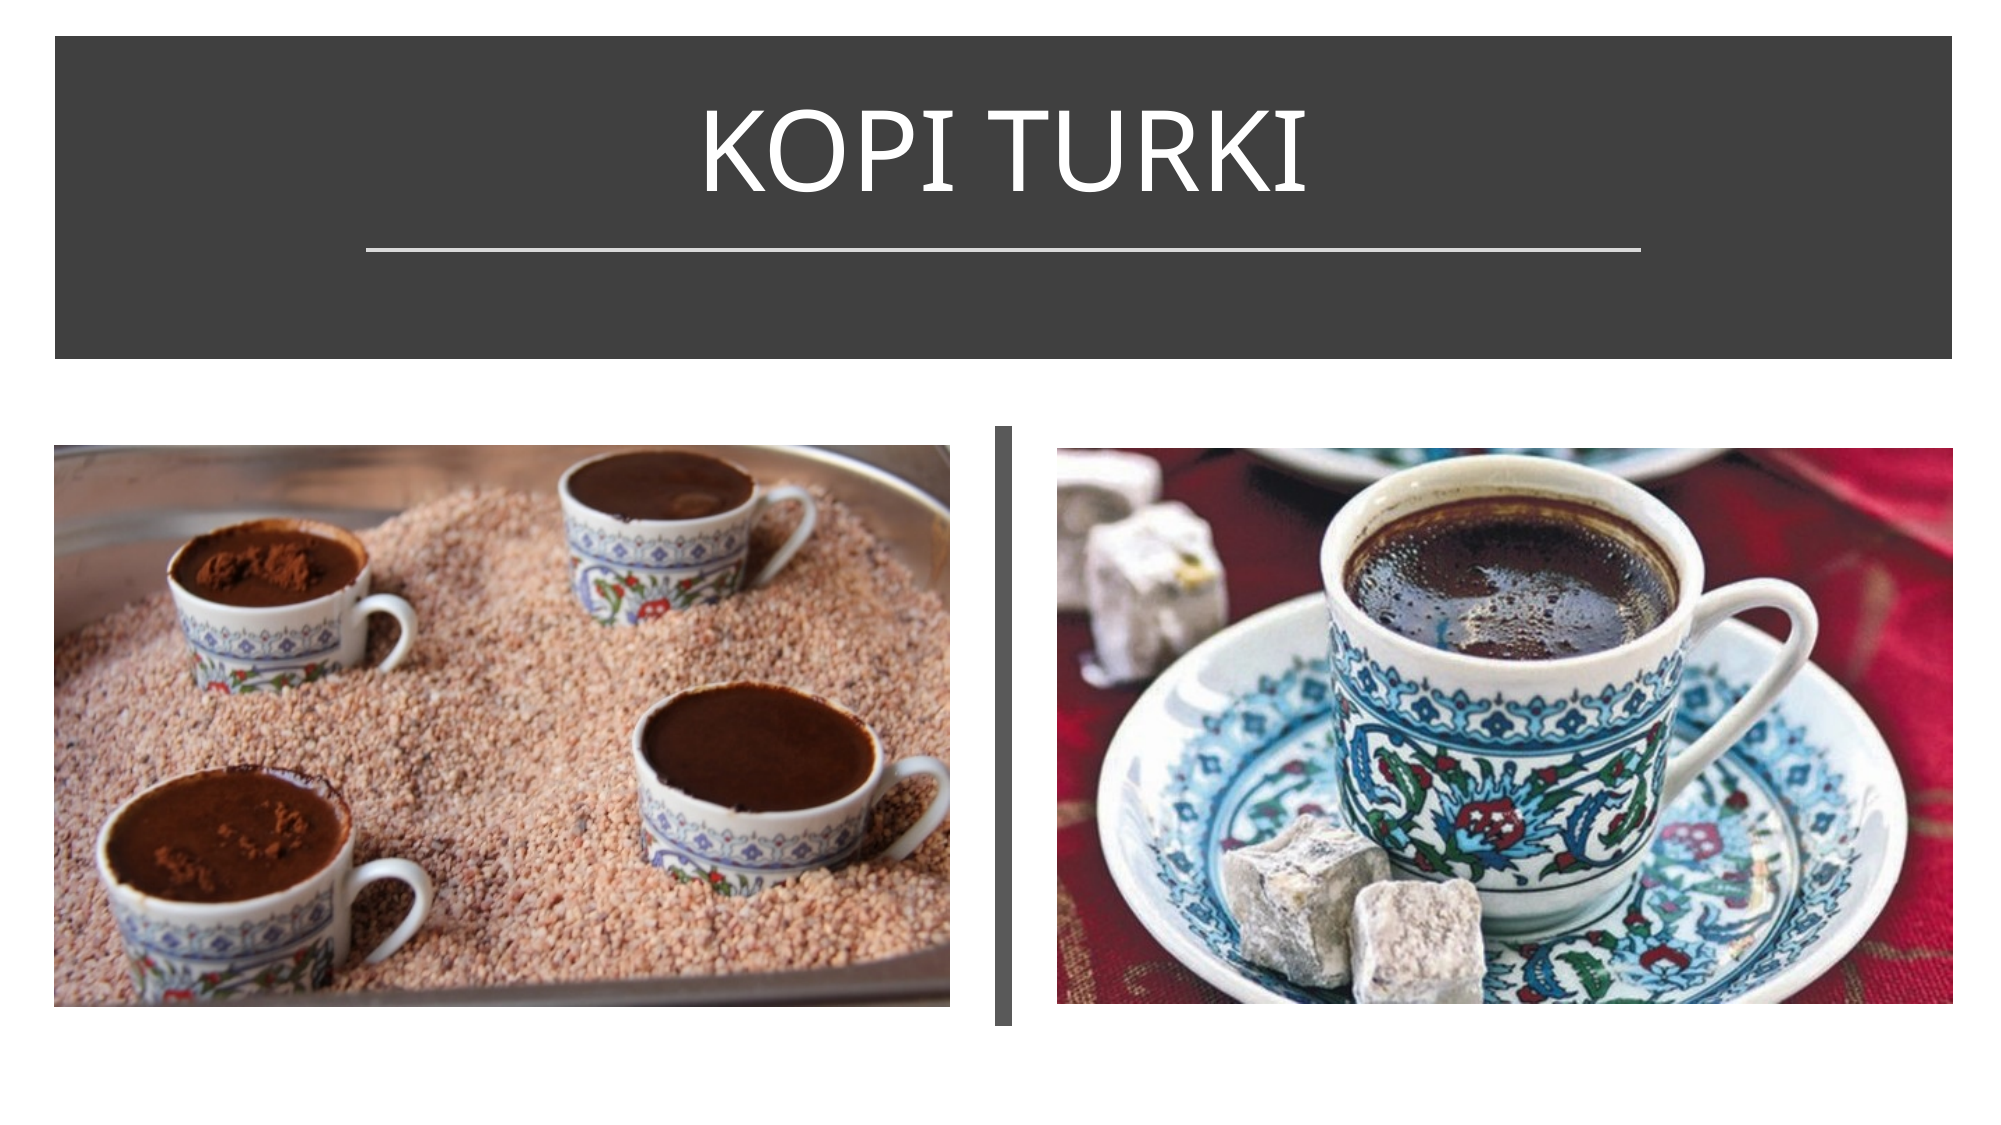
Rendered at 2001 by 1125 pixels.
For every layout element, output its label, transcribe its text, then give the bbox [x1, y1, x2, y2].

title KOPI TURKI [89, 71, 1917, 224]
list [1057, 448, 1953, 1004]
picture [54, 445, 950, 1007]
text_box [64, 45, 1942, 350]
